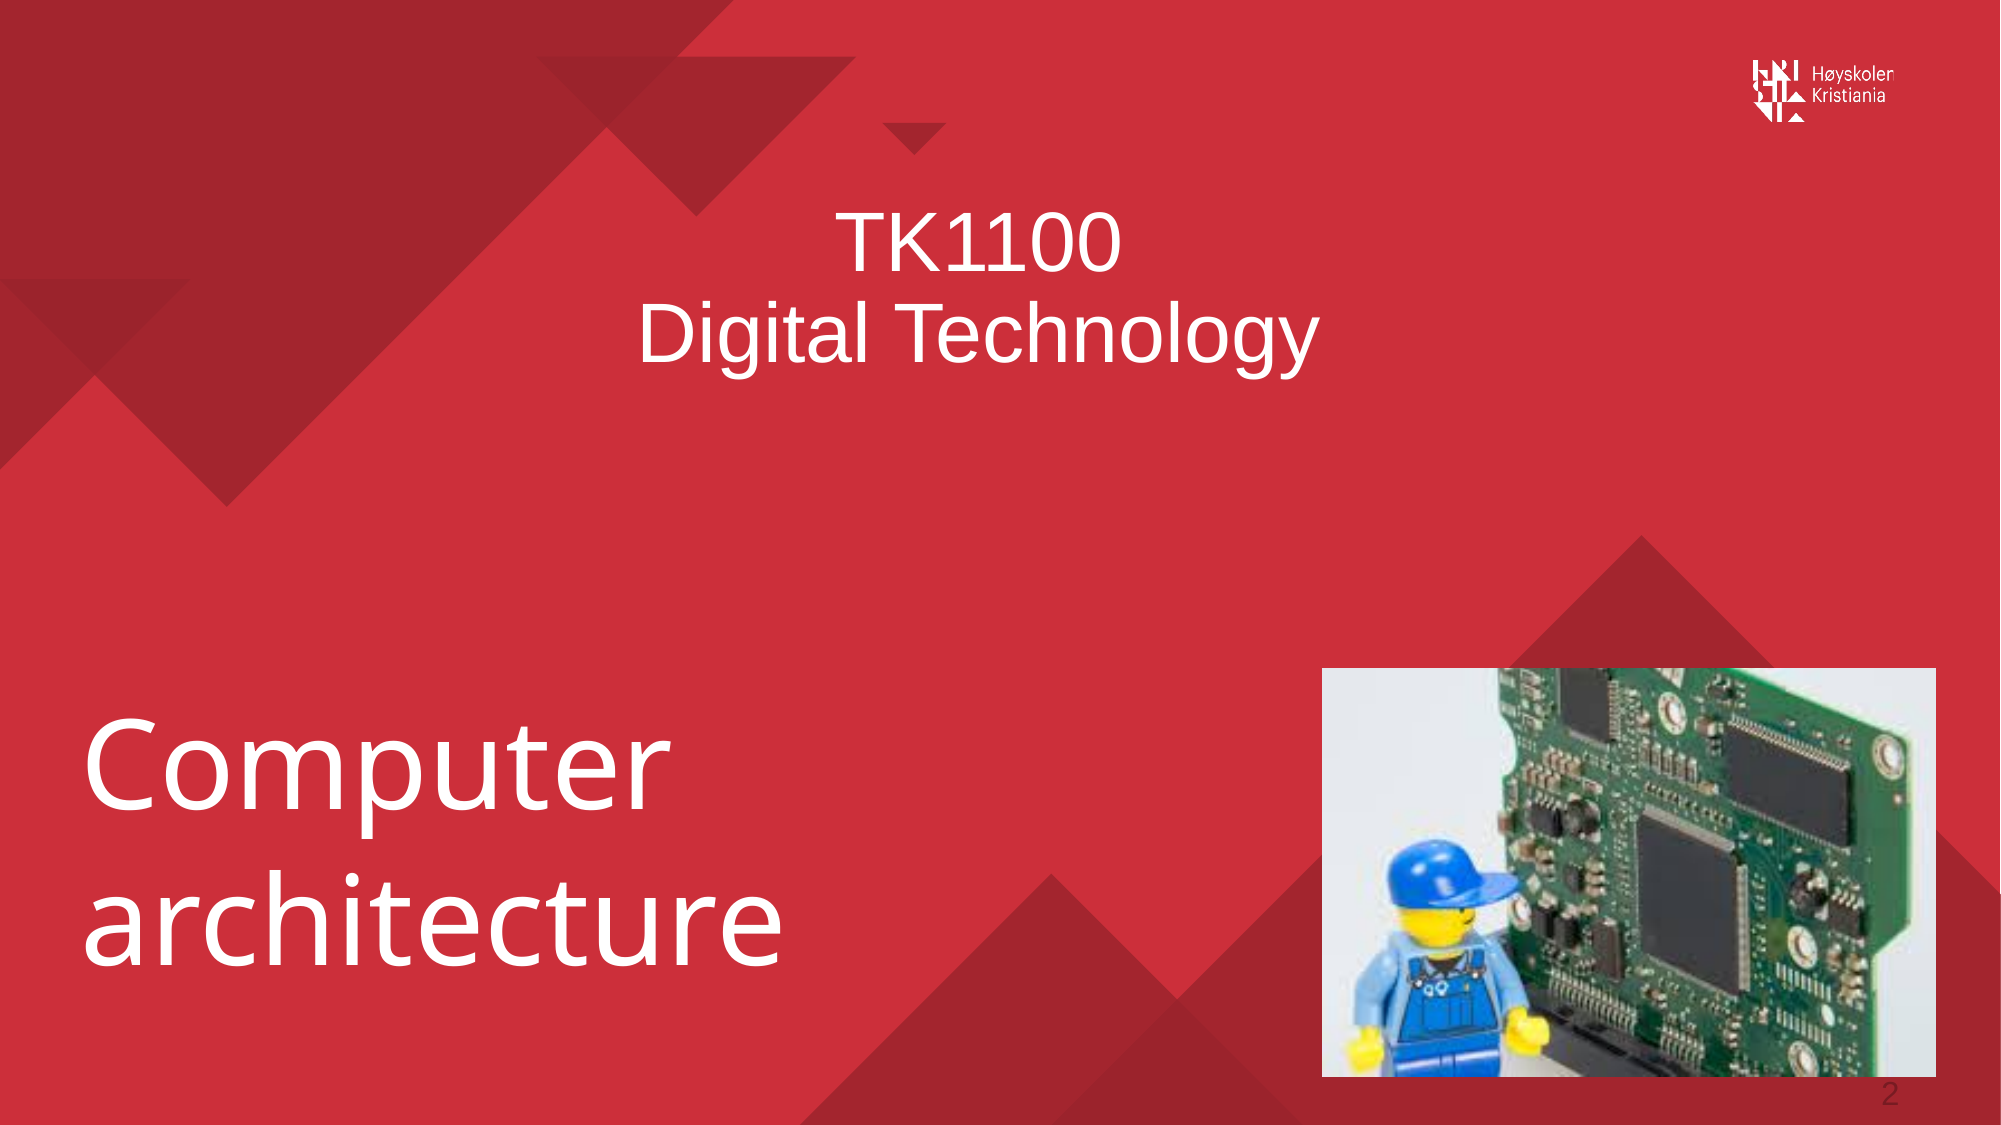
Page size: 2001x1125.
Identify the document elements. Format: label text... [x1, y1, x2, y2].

subtitle Computer architecture [64, 693, 1322, 873]
title TK1100 Digital Technology [64, 190, 1894, 490]
picture [1322, 668, 1936, 1077]
